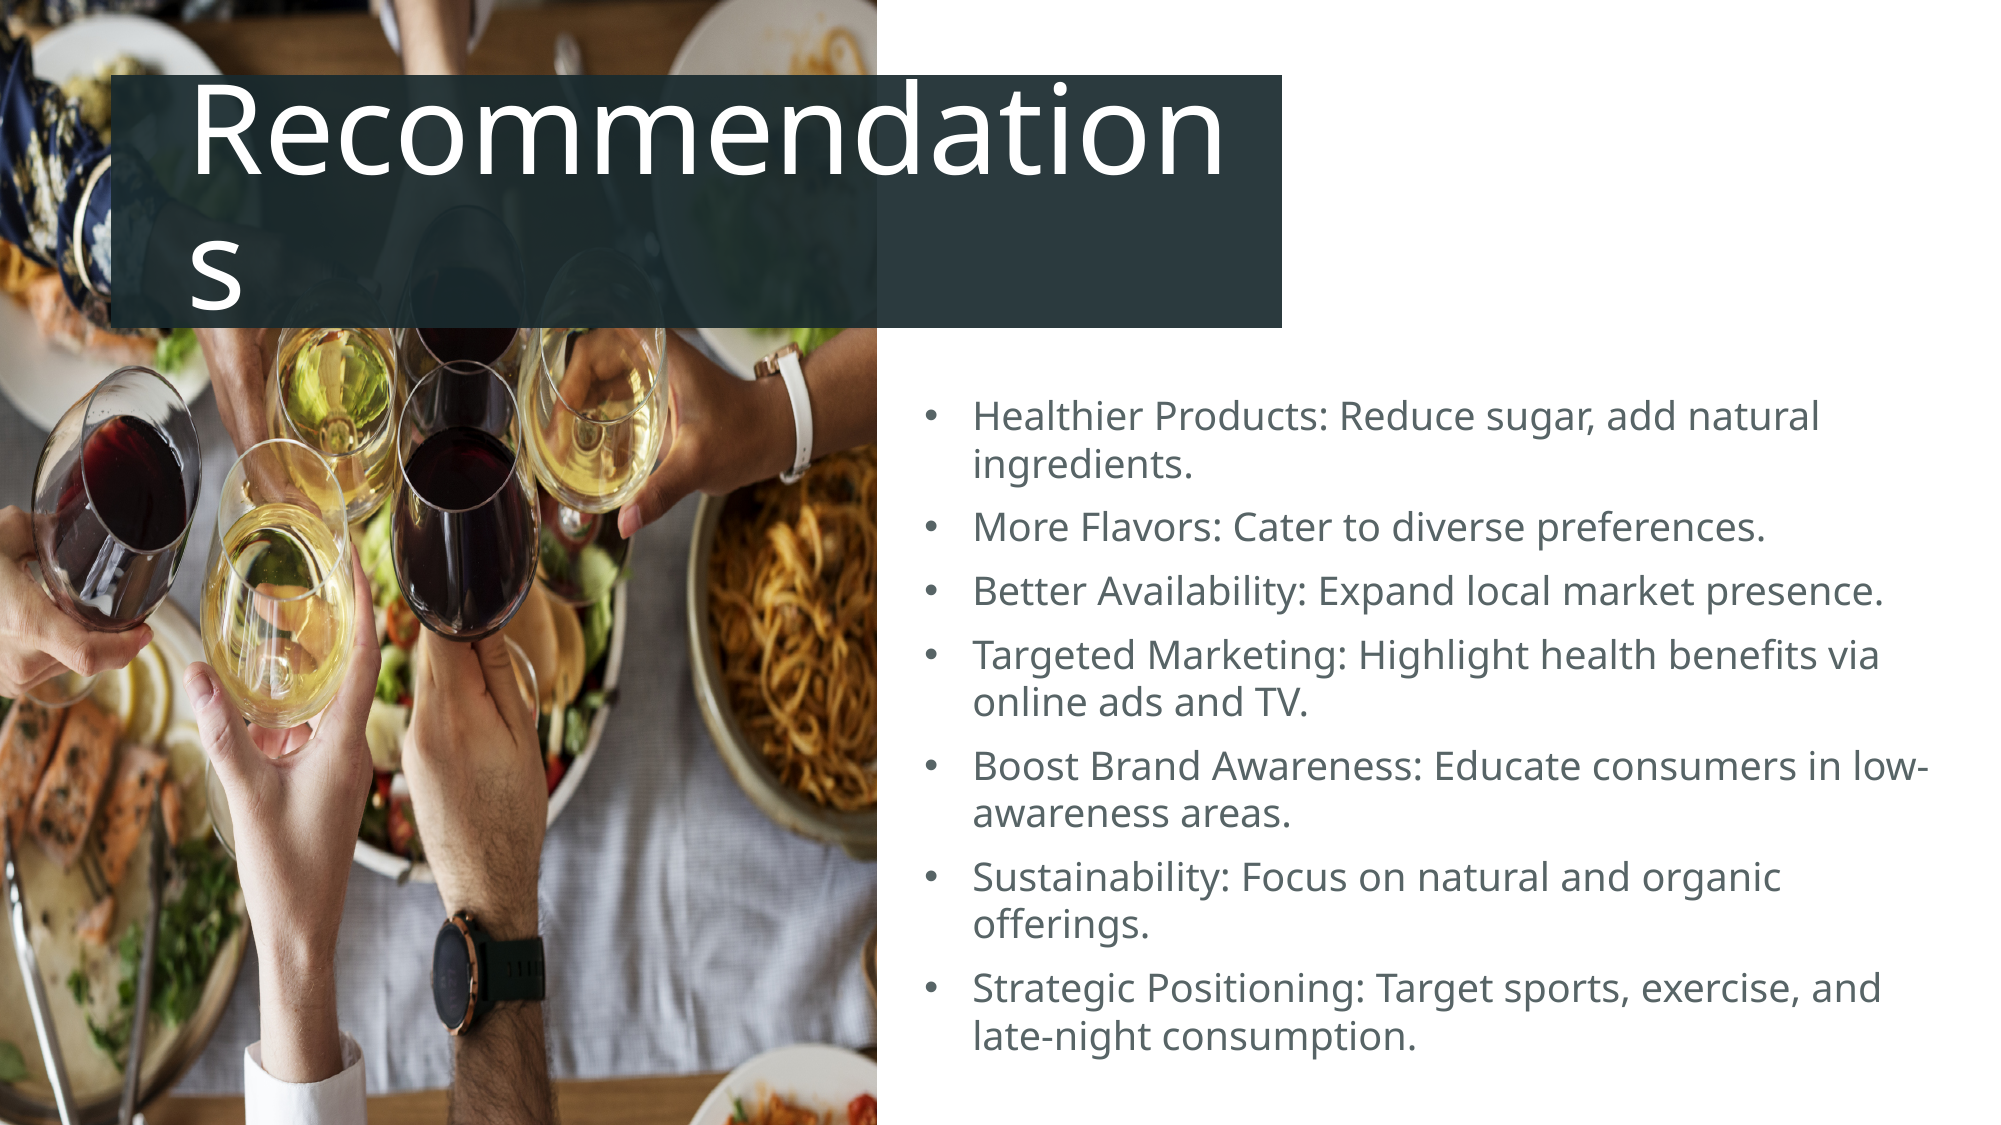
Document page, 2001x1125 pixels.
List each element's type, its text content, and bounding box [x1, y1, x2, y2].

picture [0, 0, 877, 1125]
list Healthier Products: Reduce sugar, add natural ingredients. More Flavors: Cater to diverse preferences. Better Availability: Expand local market presence. Targeted Marketing: Highlight health benefits via online ads and TV. Boost Brand Awareness: Educate consumers in low-awareness areas. Sustainability: Focus on natural and organic offerings. Strategic Positioning: Target sports, exercise, and late-night consumption. [909, 383, 1974, 1070]
title Recommendations [877, 75, 1282, 328]
